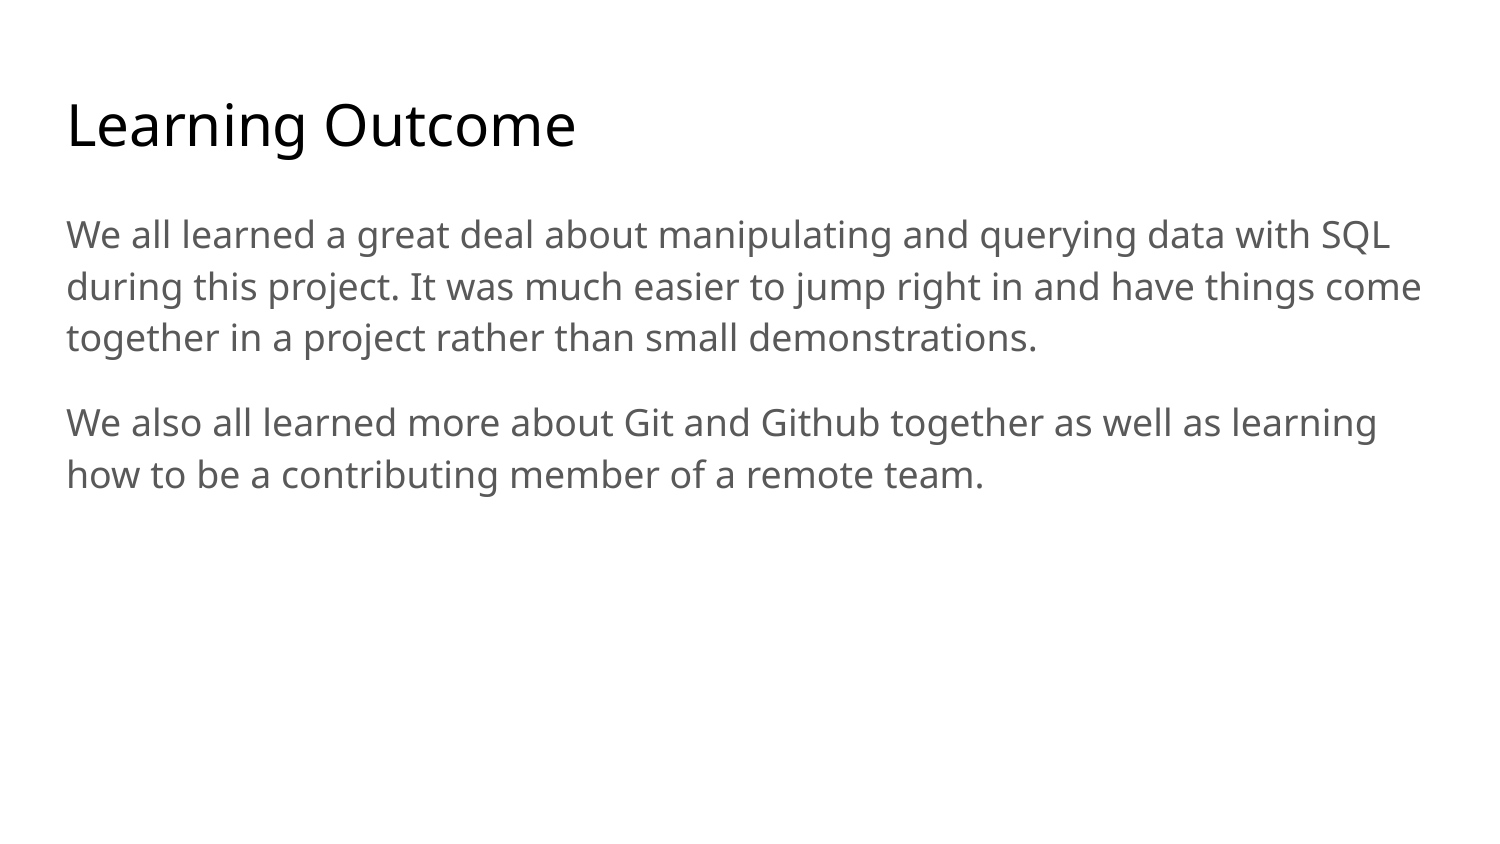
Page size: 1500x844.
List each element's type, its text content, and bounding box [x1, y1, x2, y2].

list We all learned a great deal about manipulating and querying data with SQL during this project. It was much easier to jump right in and have things come together in a project rather than small demonstrations. We also all learned more about Git and Github together as well as learning how to be a contributing member of a remote team. [51, 189, 1449, 750]
title Learning Outcome [51, 72, 1449, 167]
